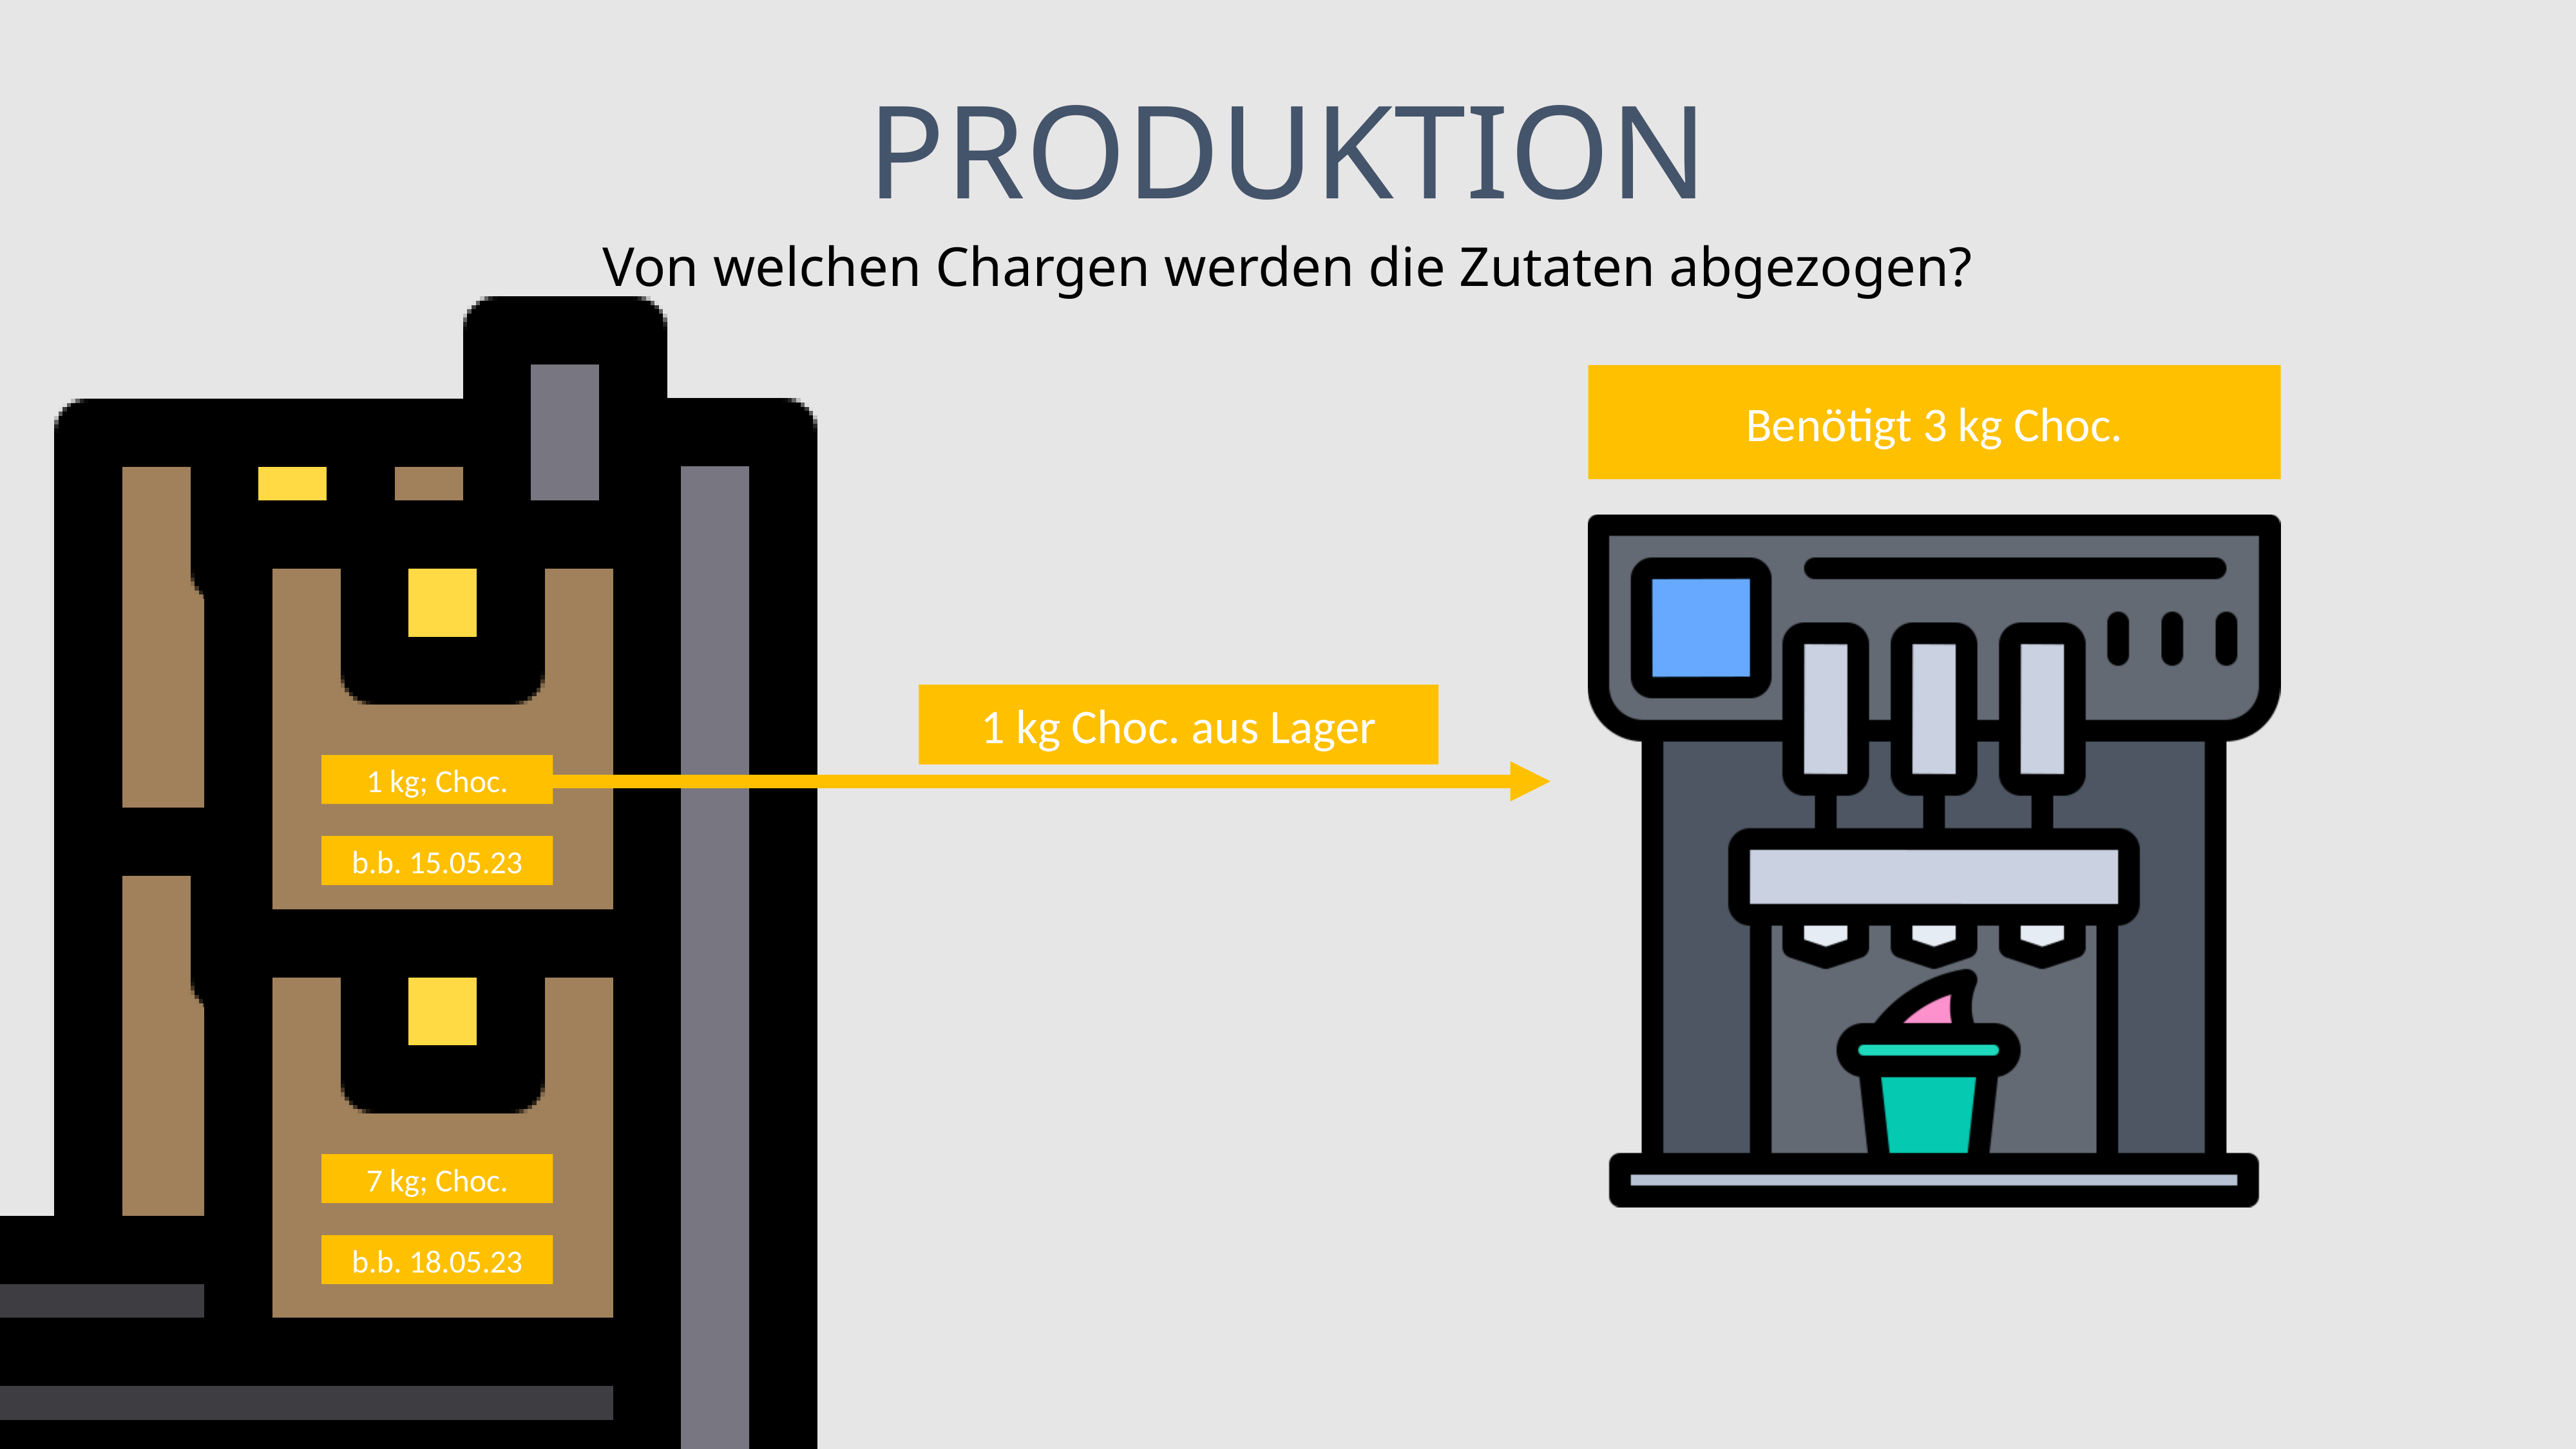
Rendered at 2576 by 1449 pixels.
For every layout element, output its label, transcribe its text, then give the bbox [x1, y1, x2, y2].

text_box PRODUKTION [394, 82, 2182, 231]
picture [0, 263, 988, 1449]
picture [1588, 515, 2281, 1208]
text_box Benötigt 3 kg Choc. [1588, 365, 2282, 480]
text_box Von welchen Chargen werden die Zutaten abgezogen? [394, 231, 2182, 302]
text_box 1 kg Choc. aus Lager [988, 684, 1439, 765]
